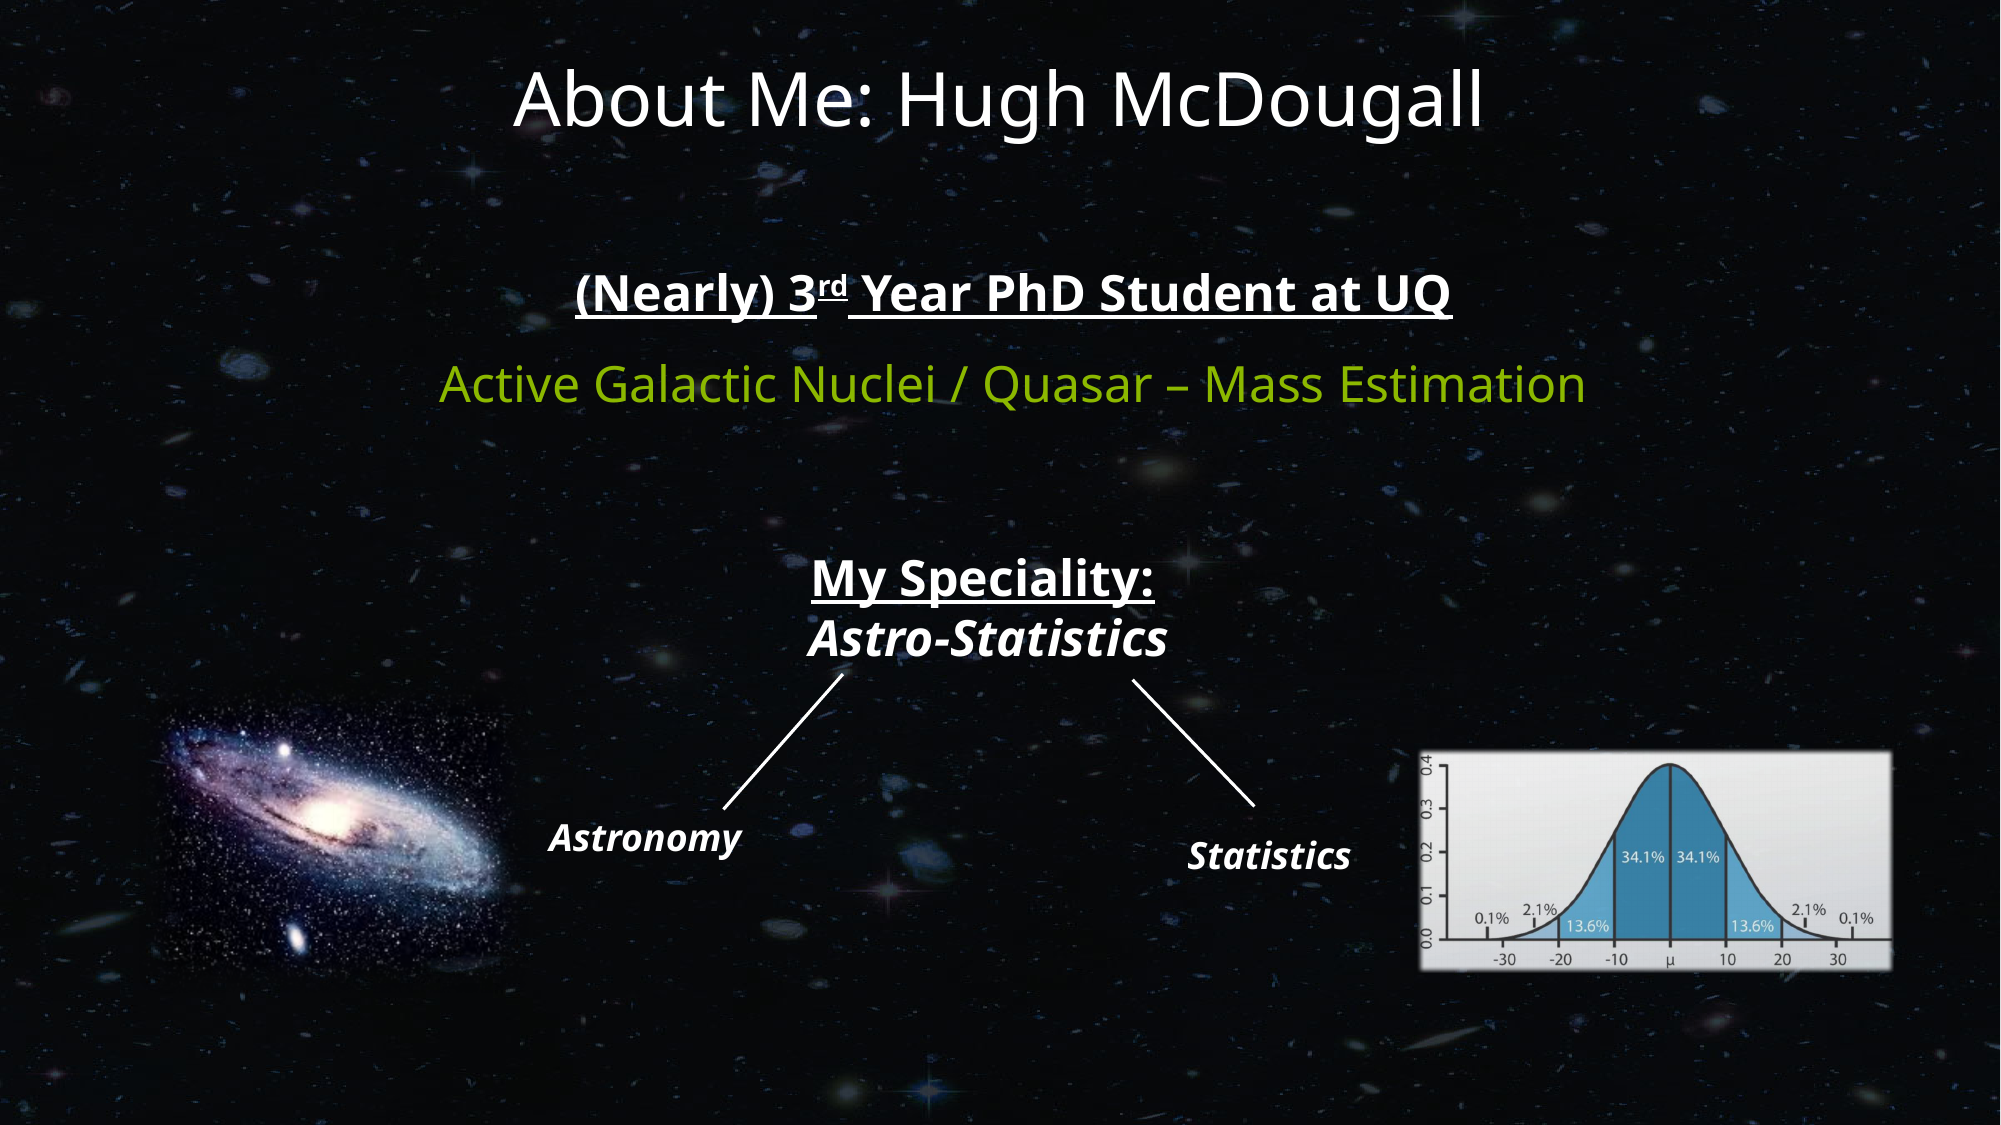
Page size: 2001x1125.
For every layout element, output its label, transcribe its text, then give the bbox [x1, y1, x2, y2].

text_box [1132, 679, 1255, 807]
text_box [722, 673, 844, 810]
text_box My Speciality: Astro-Statistics [580, 538, 1398, 674]
text_box Astronomy [531, 806, 819, 867]
picture [0, 0, 2001, 1125]
title About Me: Hugh McDougall [137, 40, 1863, 165]
text_box Statistics [1095, 824, 1417, 885]
list (Nearly) 3rd Year PhD Student at UQ Active Galactic Nuclei / Quasar – Mass Estimation [187, 249, 1765, 429]
